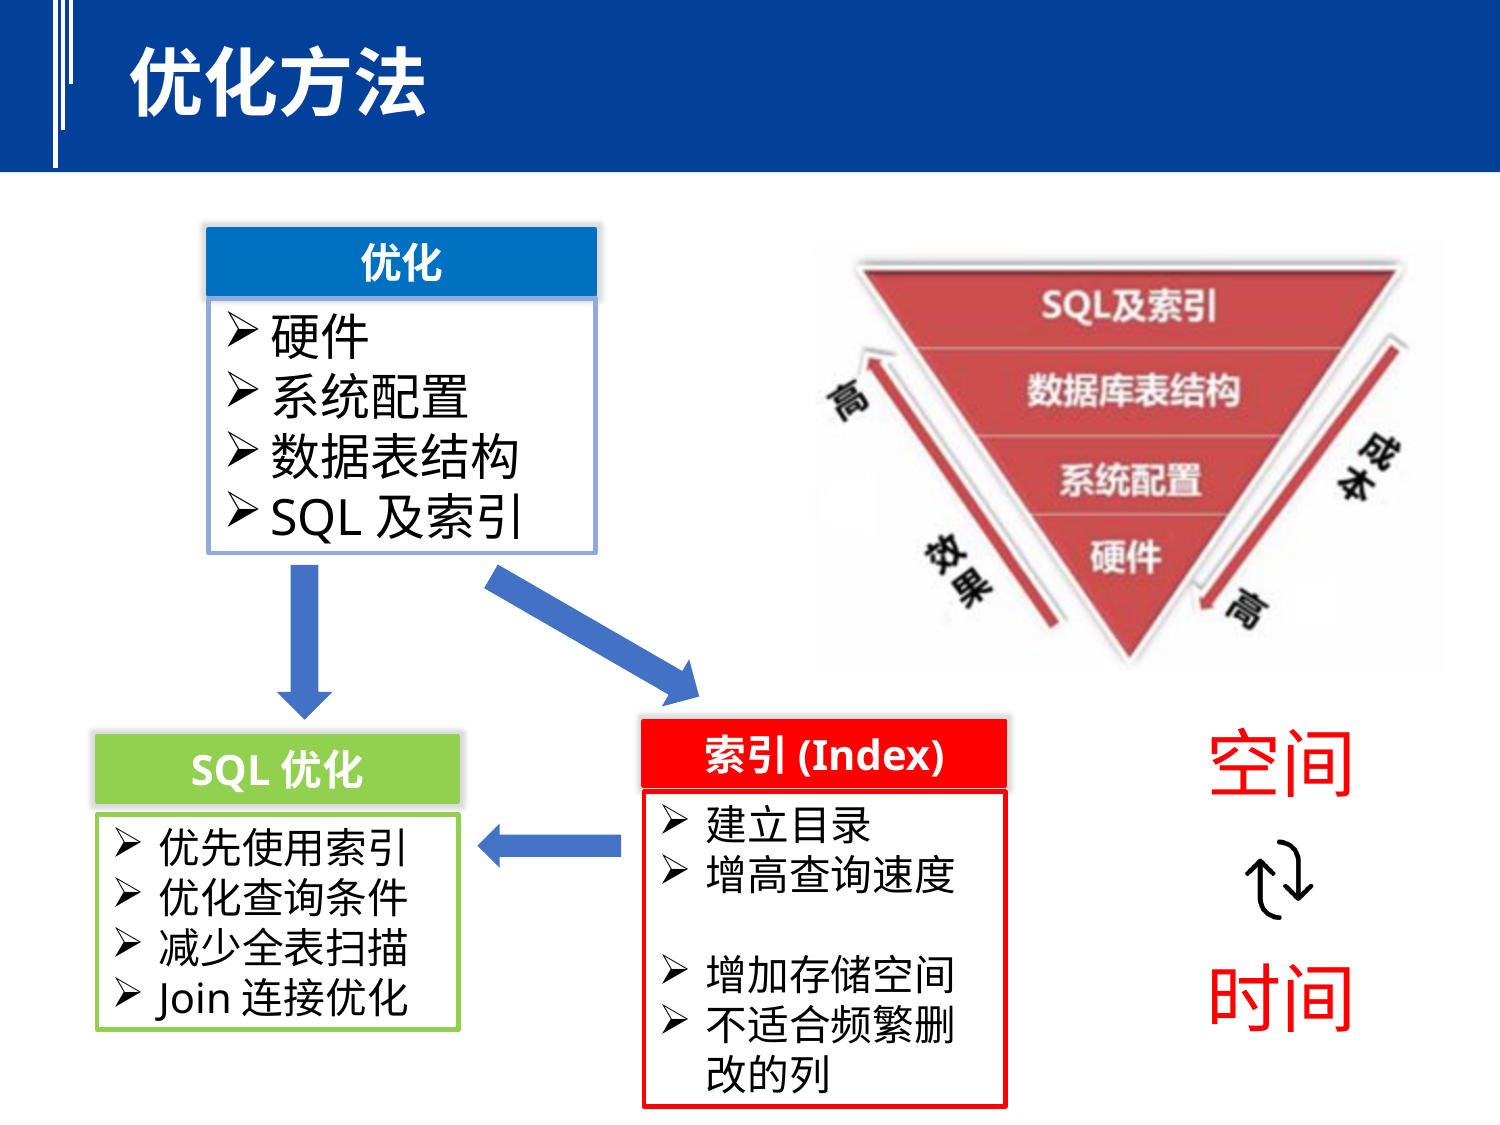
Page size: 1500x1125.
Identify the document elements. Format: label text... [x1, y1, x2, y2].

picture [813, 231, 1445, 692]
text_box [475, 820, 623, 871]
text_box [274, 563, 335, 722]
text_box [482, 563, 701, 709]
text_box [643, 720, 1006, 1110]
text_box 优化方法 [114, 28, 952, 133]
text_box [1191, 709, 1500, 1050]
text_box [208, 229, 596, 557]
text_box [96, 736, 459, 1062]
